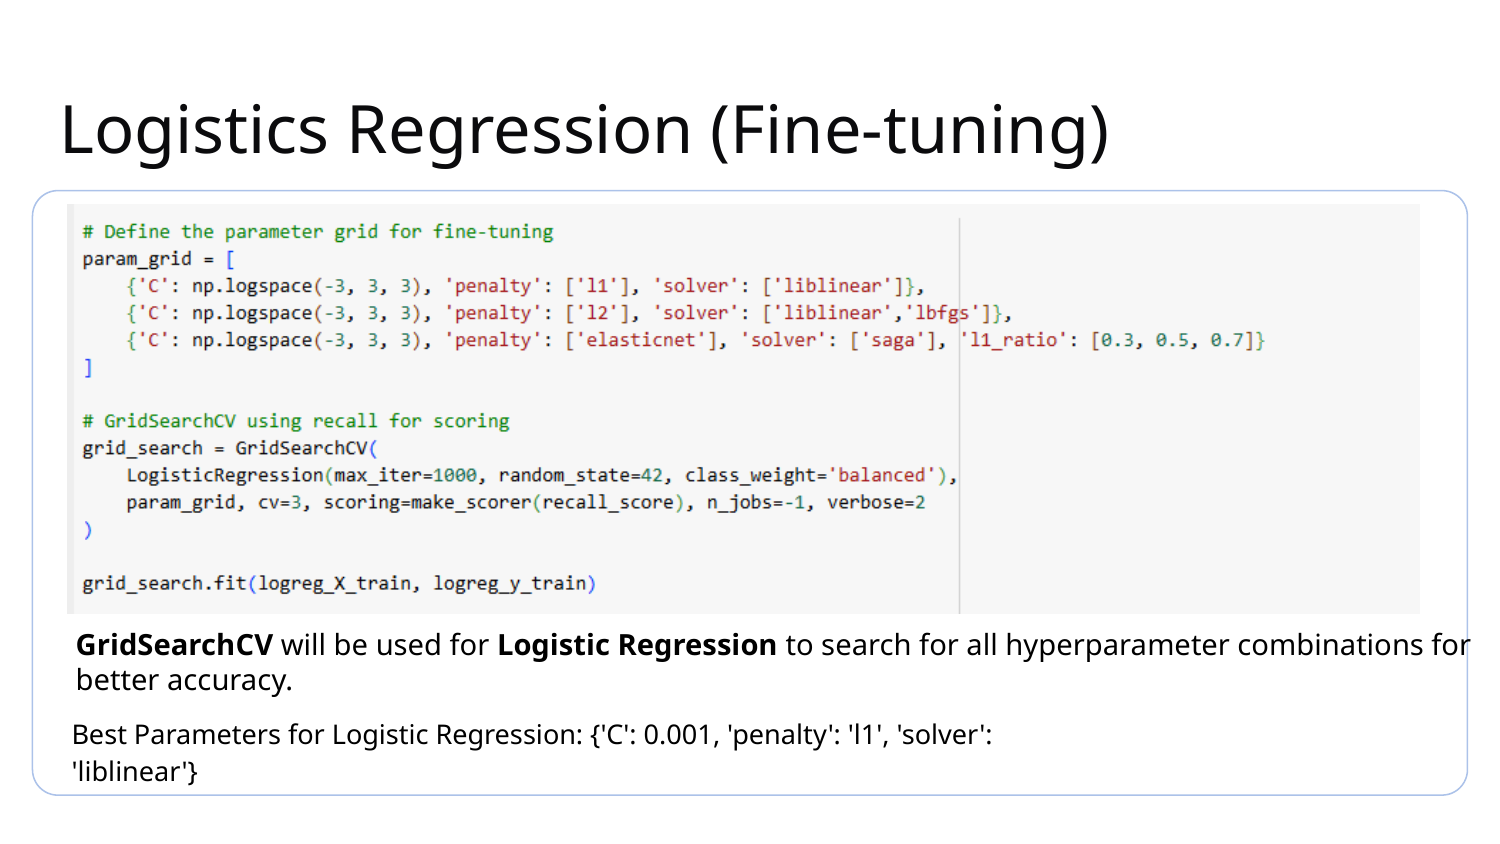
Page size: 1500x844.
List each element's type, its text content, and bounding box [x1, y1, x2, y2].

title Logistics Regression (Fine-tuning) [44, 72, 1308, 170]
picture [67, 204, 1420, 615]
text_box Best Parameters for Logistic Regression: {'C': 0.001, 'penalty': 'l1', 'solver': 'liblinear'} [56, 697, 1105, 803]
text_box GridSearchCV will be used for Logistic Regression to search for all hyperparameter combinations for better accuracy. [60, 611, 1488, 736]
